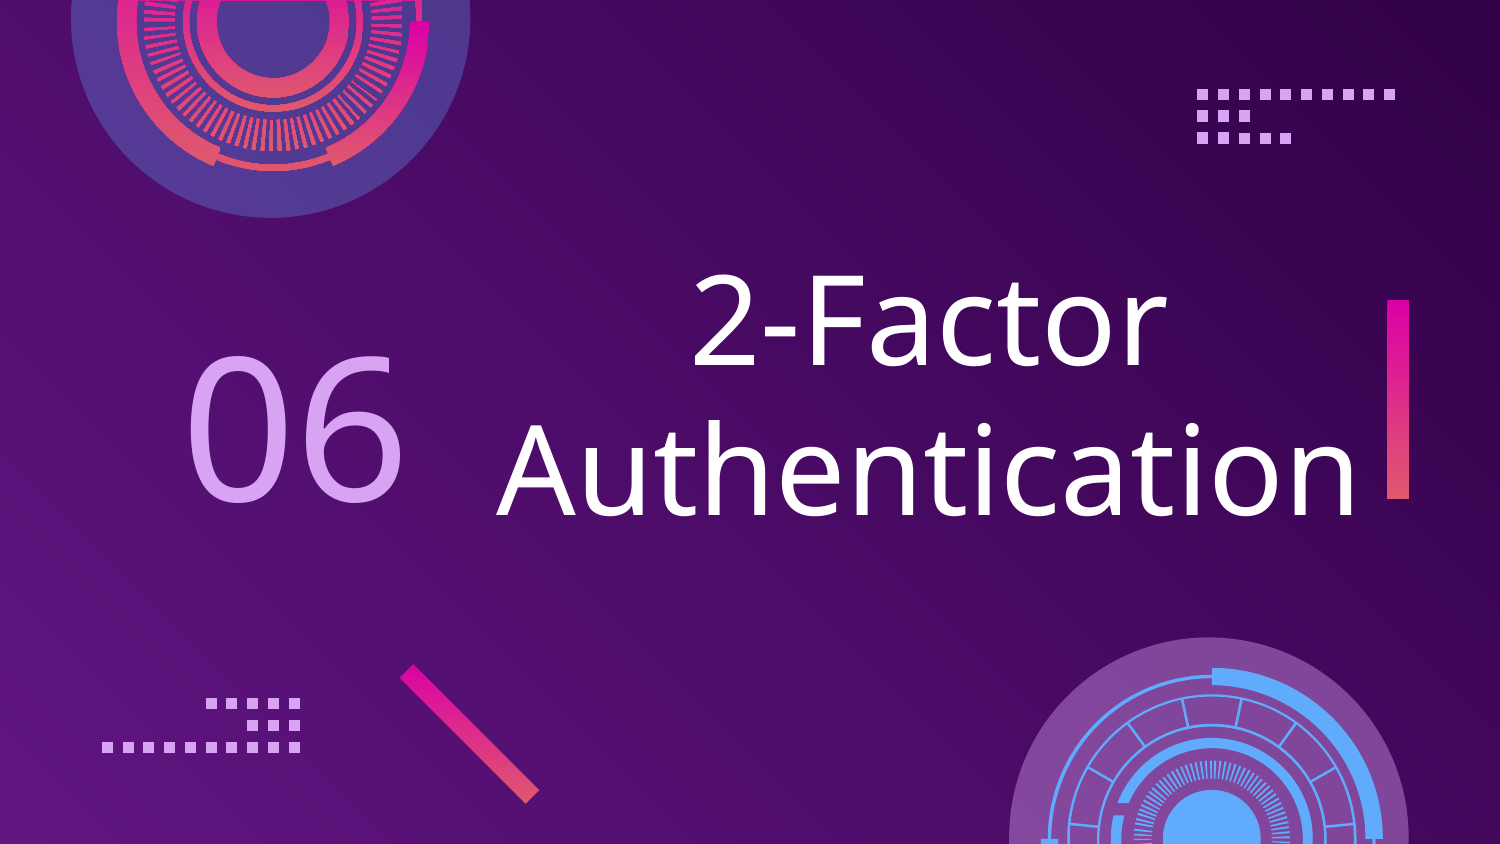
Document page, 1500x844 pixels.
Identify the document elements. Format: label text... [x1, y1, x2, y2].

text_box [1387, 299, 1409, 500]
title 2-Factor Authentication [478, 321, 1381, 460]
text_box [101, 697, 300, 754]
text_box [1197, 88, 1396, 144]
text_box [399, 664, 540, 804]
title 06 [131, 334, 460, 510]
